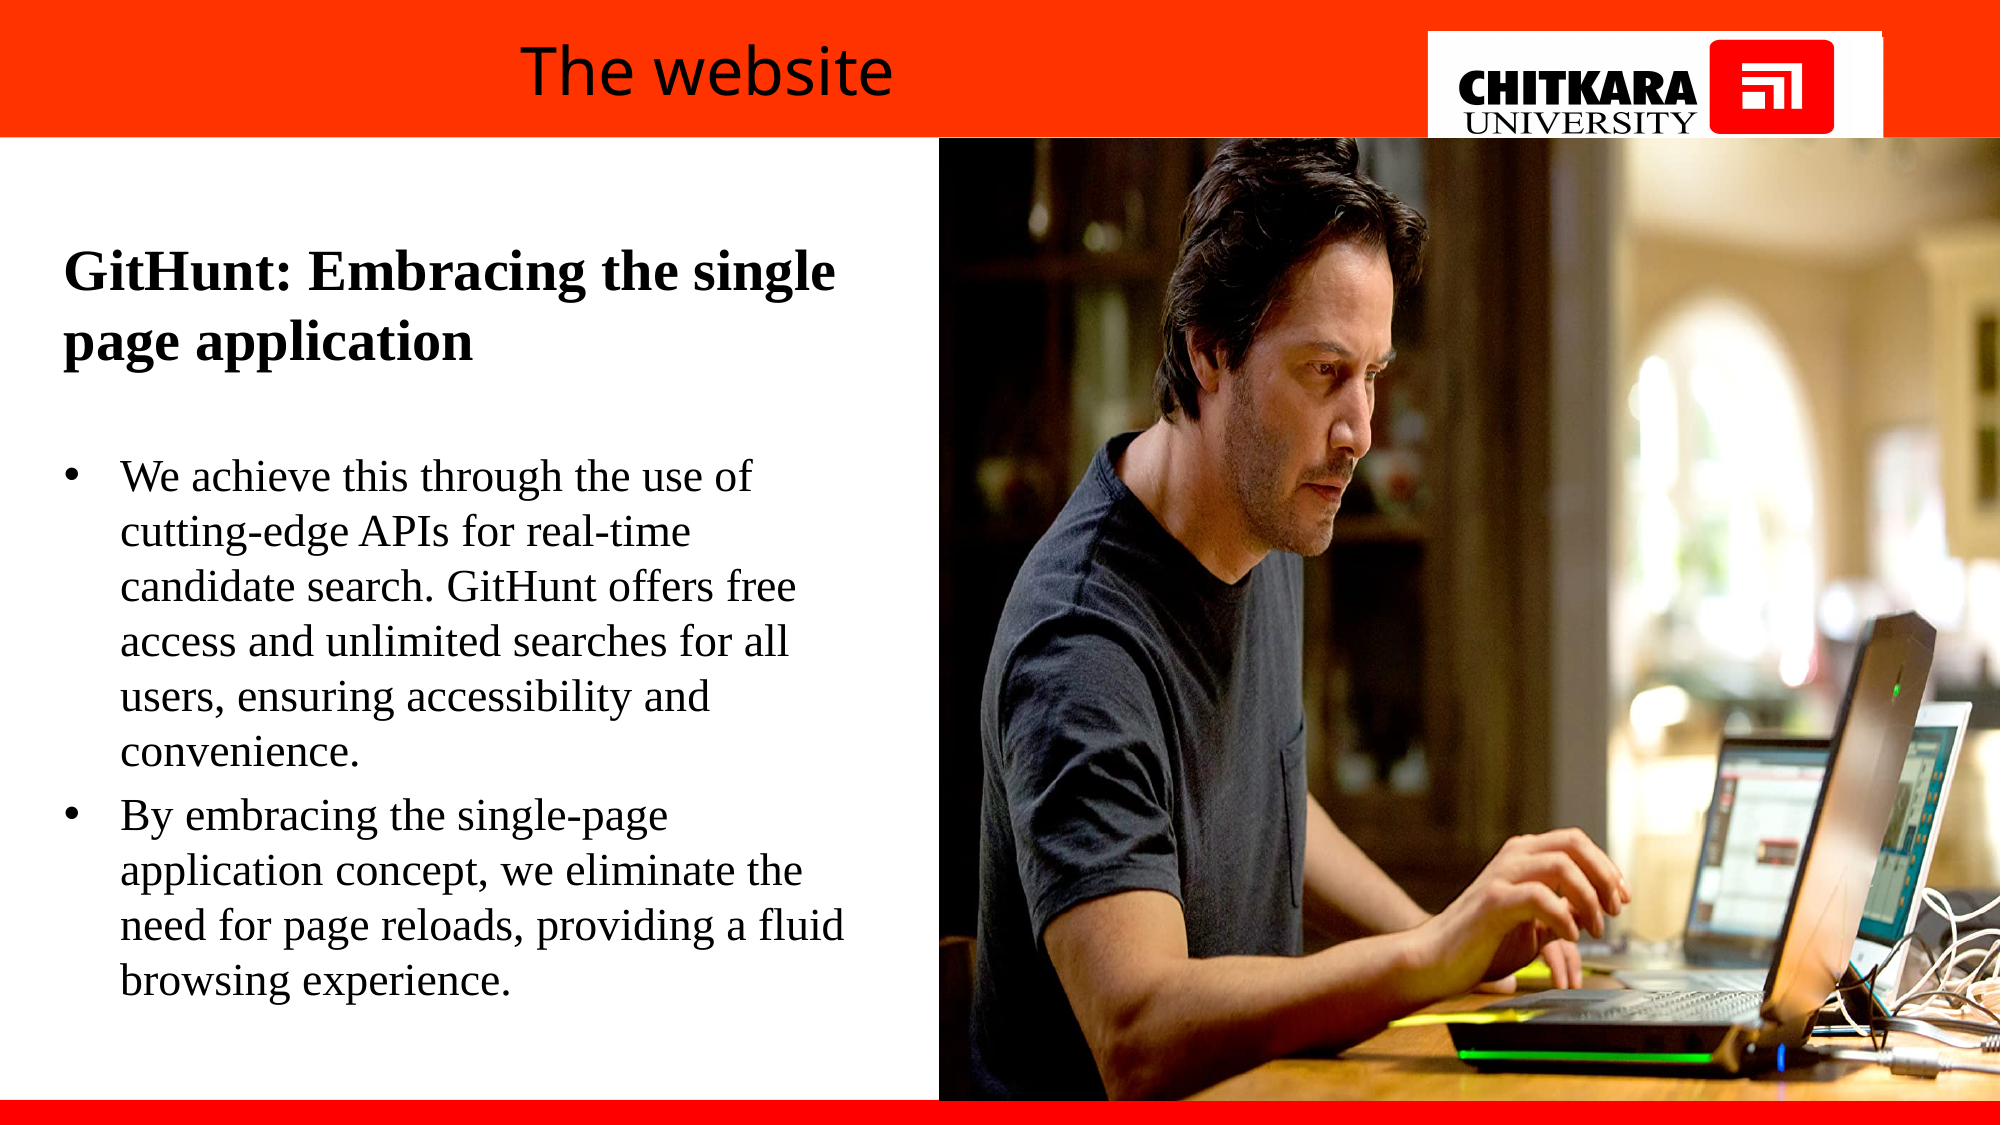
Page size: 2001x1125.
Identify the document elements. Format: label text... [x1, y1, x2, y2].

list GitHunt: Embracing the single page application We achieve this through the use of cutting-edge APIs for real-time candidate search. GitHunt offers free access and unlimited searches for all users, ensuring accessibility and convenience. By embracing the single-page application concept, we eliminate the need for page reloads, providing a fluid browsing experience. [48, 224, 893, 1042]
title The website [0, 0, 1417, 138]
picture [939, 37, 2000, 1101]
